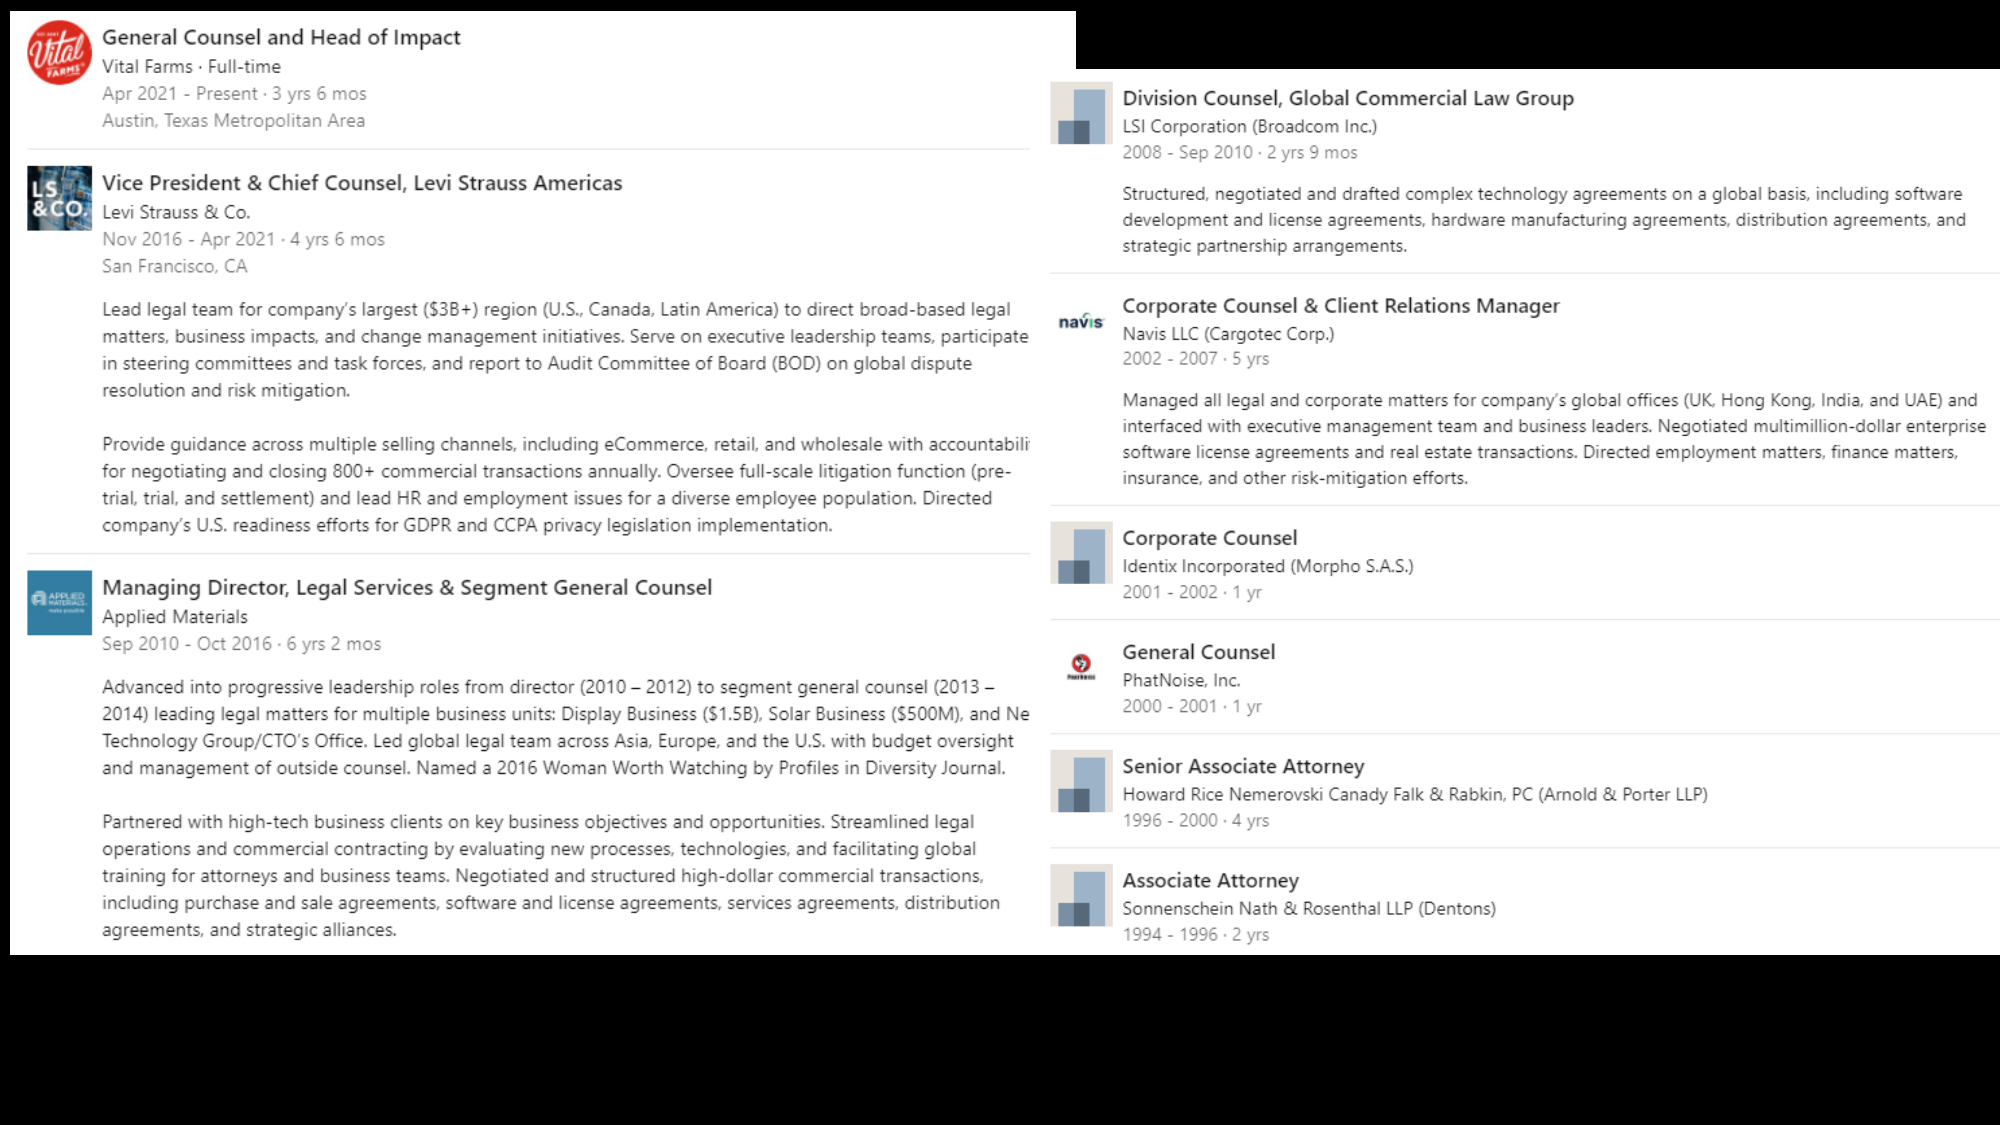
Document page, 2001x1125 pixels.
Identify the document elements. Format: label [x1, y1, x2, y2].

picture [9, 11, 2000, 956]
